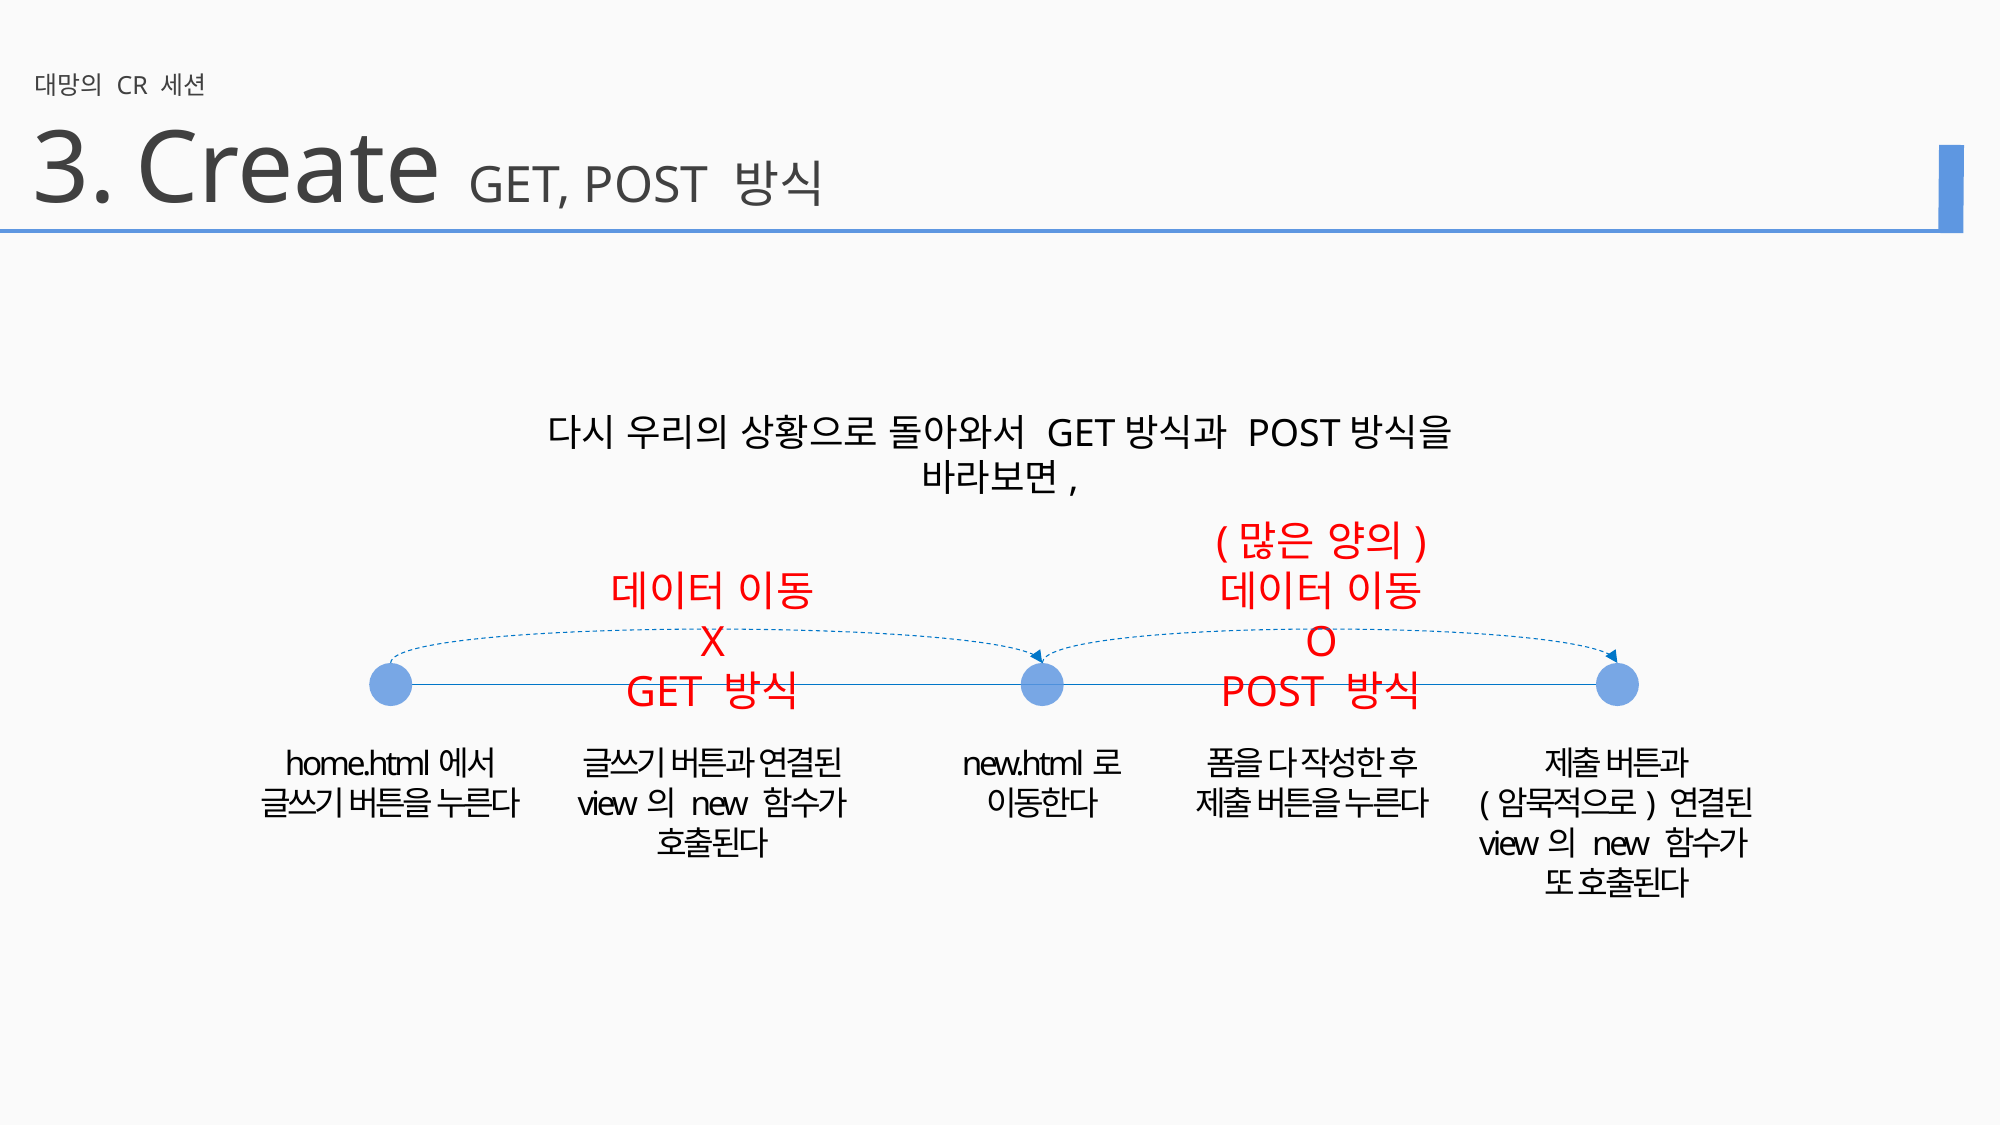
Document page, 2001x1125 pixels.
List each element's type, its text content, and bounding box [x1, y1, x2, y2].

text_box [248, 401, 1752, 912]
text_box Create GET, POST 방식 [120, 94, 841, 230]
text_box 3. [17, 94, 120, 230]
text_box 대망의 CR 세션 [19, 61, 221, 94]
